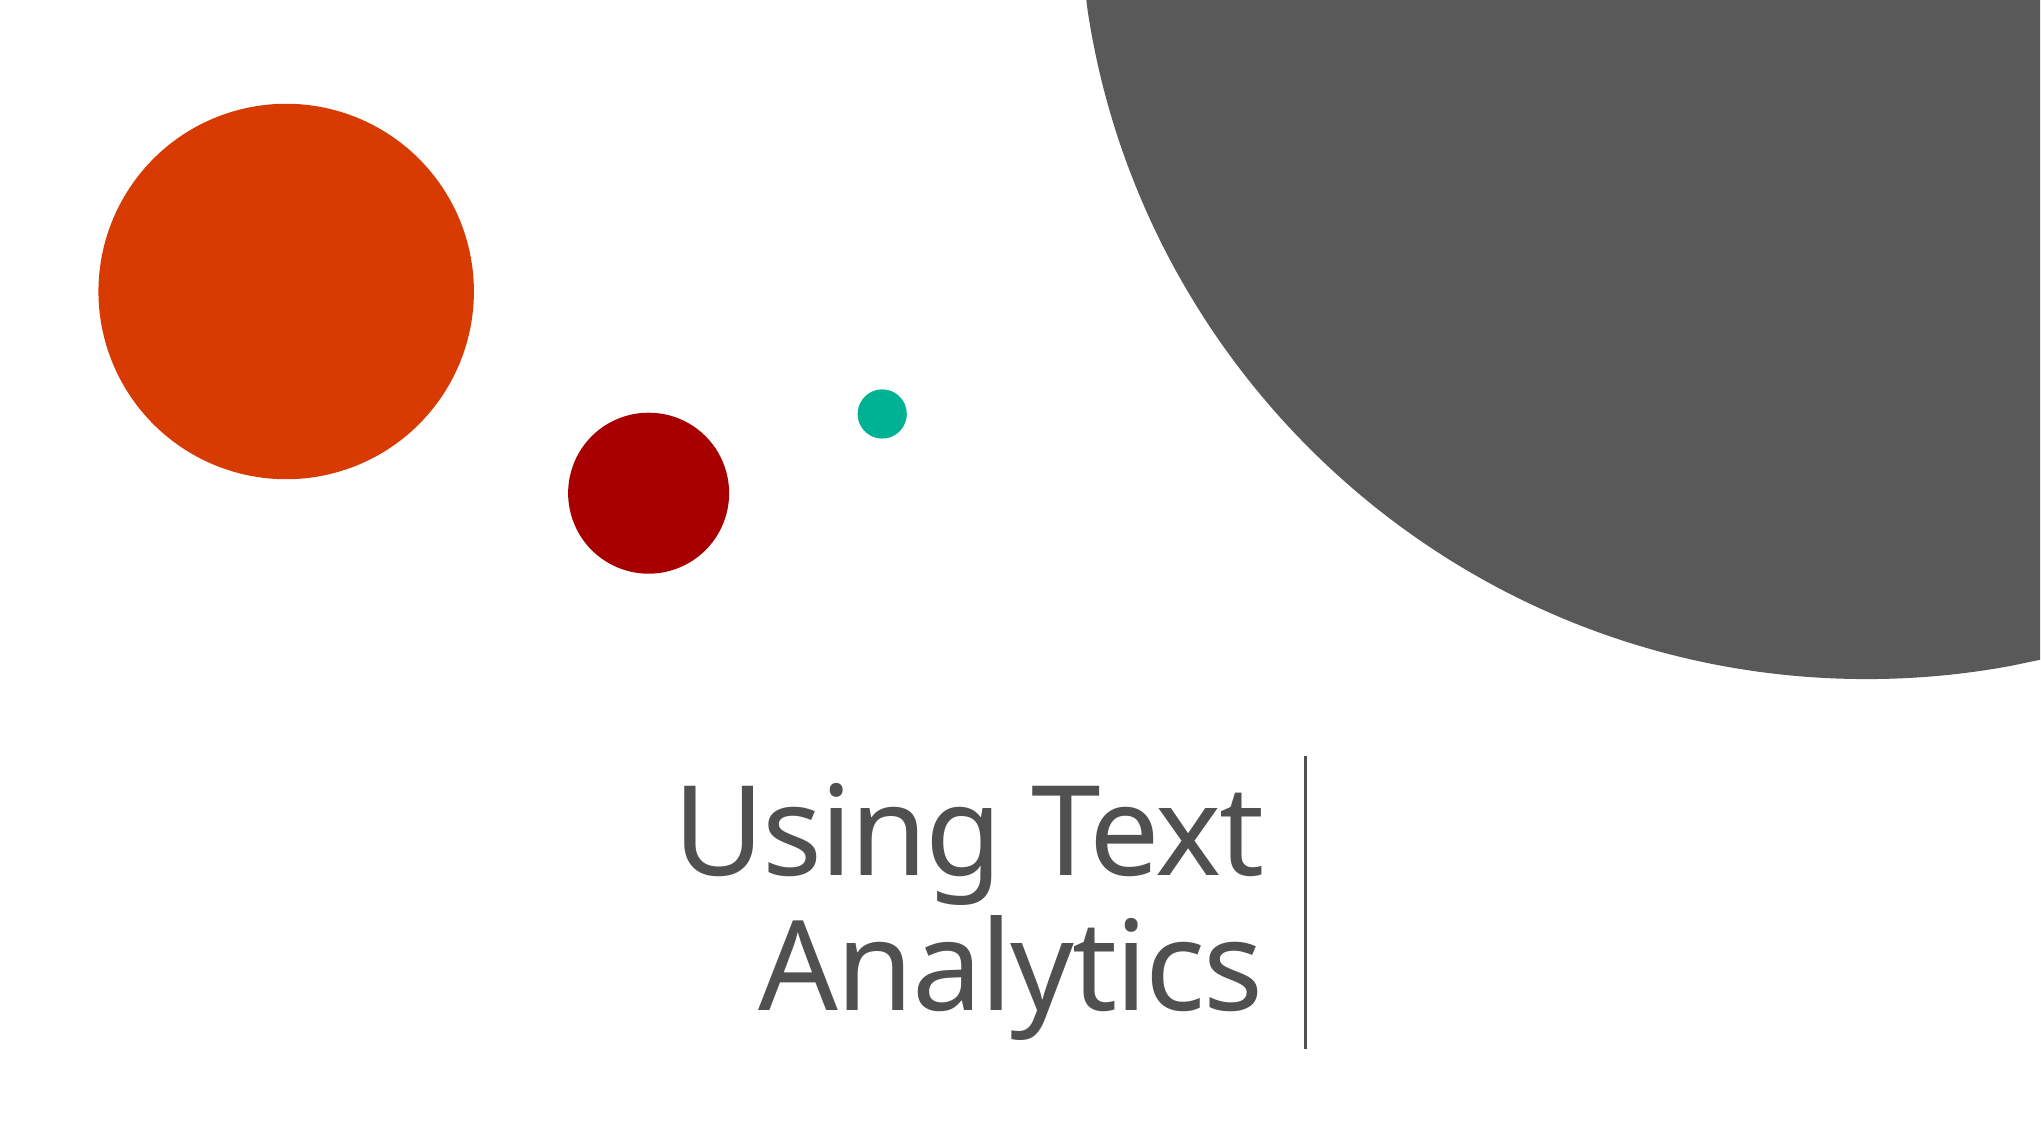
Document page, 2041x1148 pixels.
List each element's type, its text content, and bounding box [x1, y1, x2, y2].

text_box [567, 411, 731, 575]
text_box [856, 388, 908, 440]
text_box [1085, 0, 2041, 680]
text_box [0, 0, 2041, 1148]
title Using Text Analytics [140, 757, 1279, 1048]
text_box [97, 102, 475, 481]
